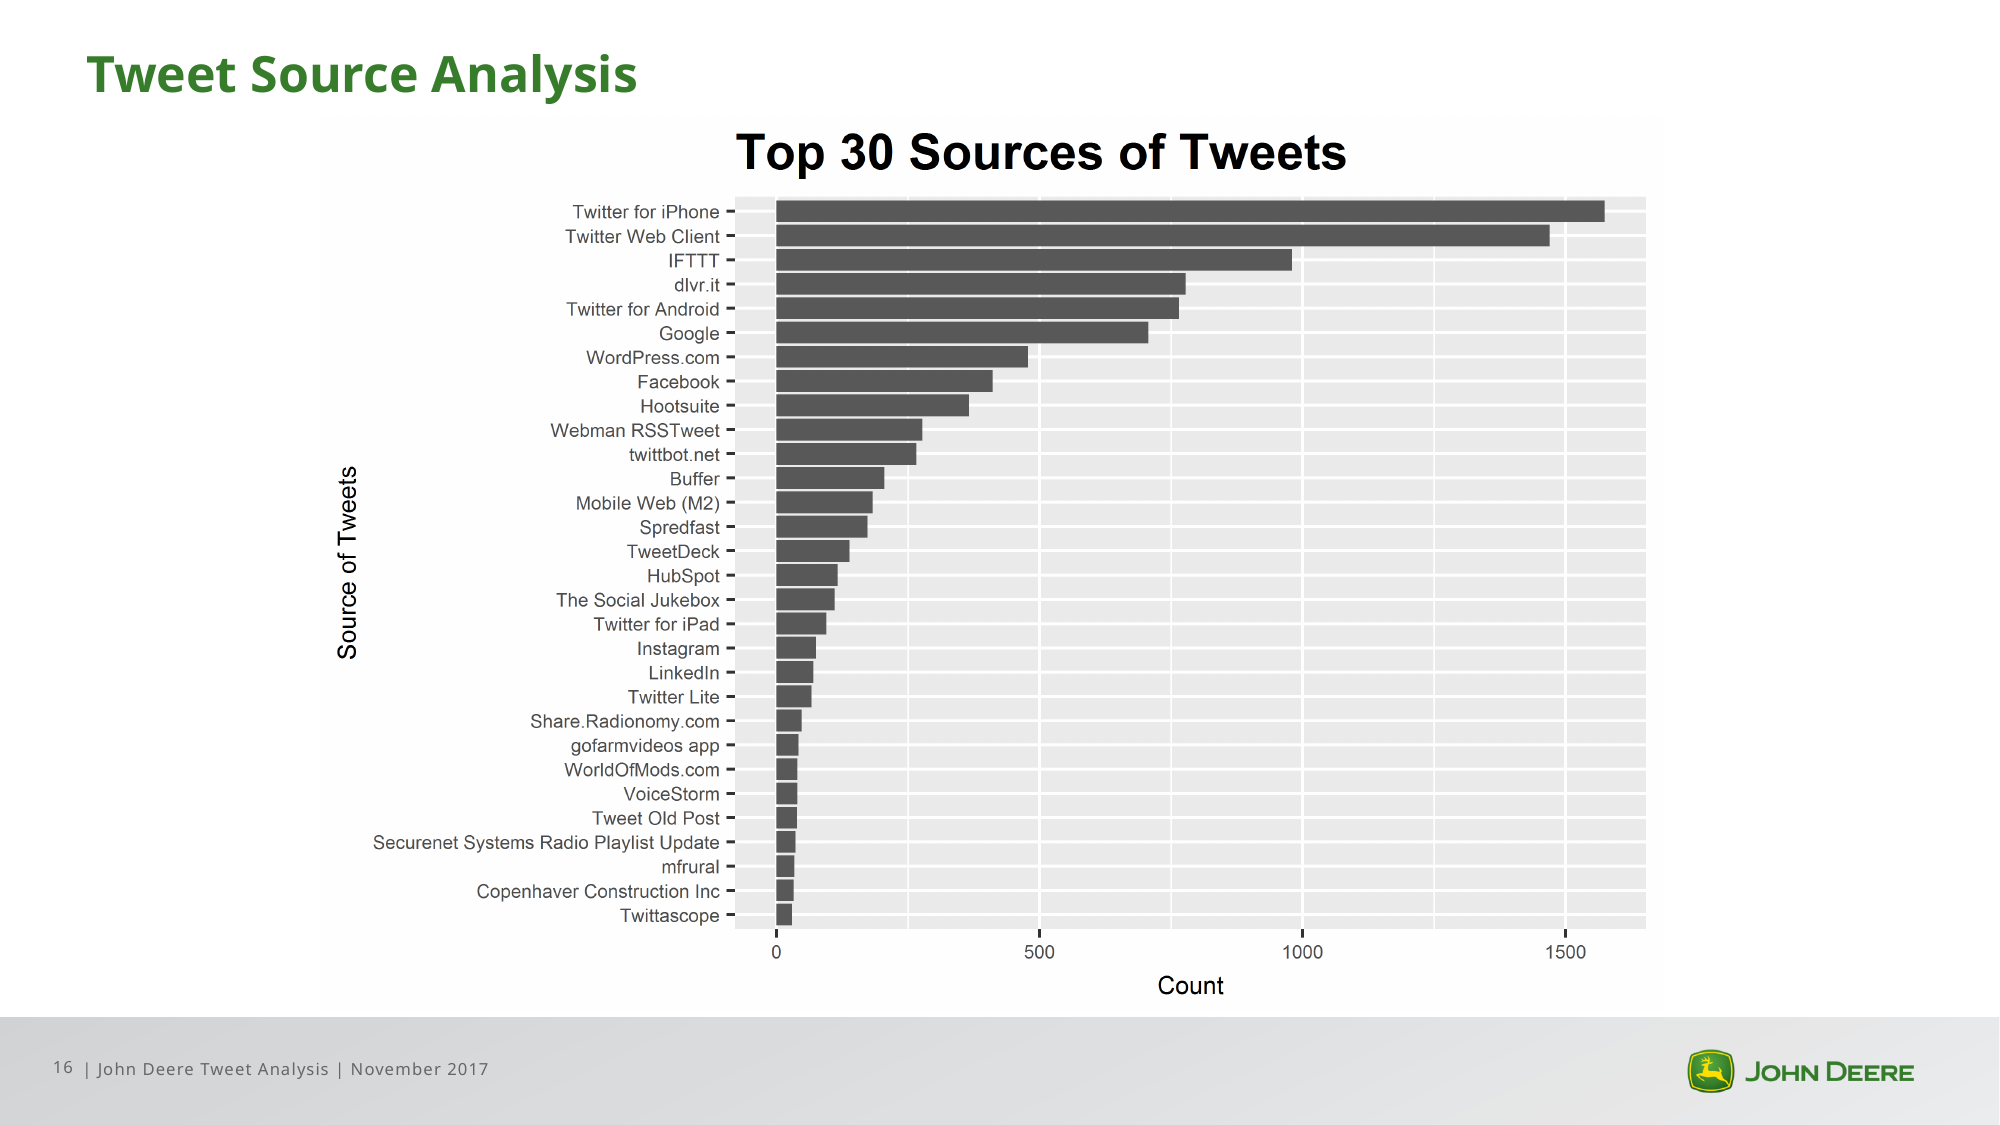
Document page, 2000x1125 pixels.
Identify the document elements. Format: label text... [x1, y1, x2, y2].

picture [0, 1017, 2000, 1125]
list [319, 115, 1663, 1012]
title Tweet Source Analysis [85, 47, 1914, 185]
